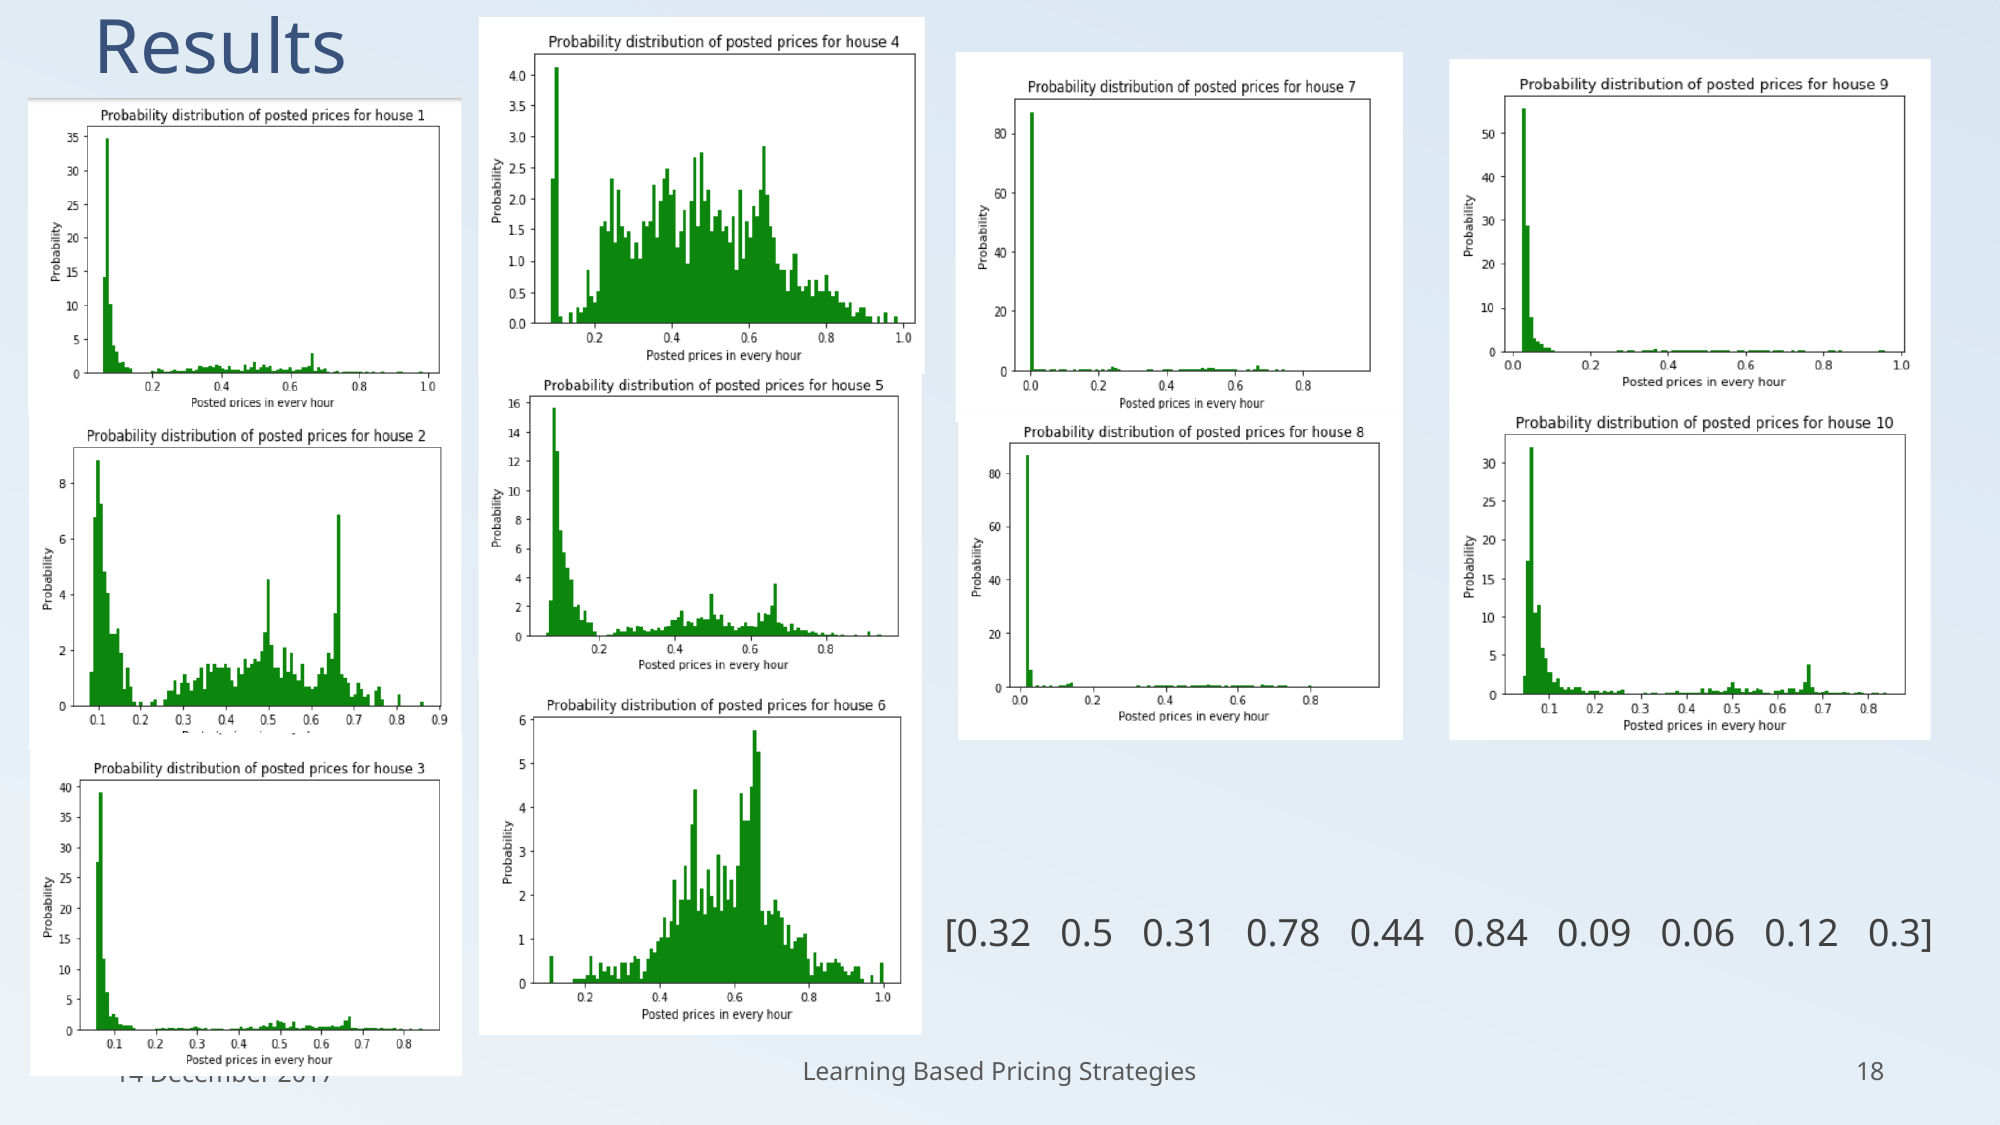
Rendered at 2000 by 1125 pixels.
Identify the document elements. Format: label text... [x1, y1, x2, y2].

text_box [0.32 0.5 0.31 0.78 0.44 0.84 0.09 0.06 0.12 0.3] [929, 901, 1950, 961]
picture [478, 17, 925, 1035]
picture [955, 52, 1403, 740]
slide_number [99, 1042, 567, 1103]
footer Learning Based Pricing Strategies [683, 1042, 1317, 1103]
picture [1449, 59, 1931, 740]
slide_number 18 [1432, 1042, 1900, 1103]
picture [28, 98, 463, 1076]
title Results [78, 0, 729, 96]
